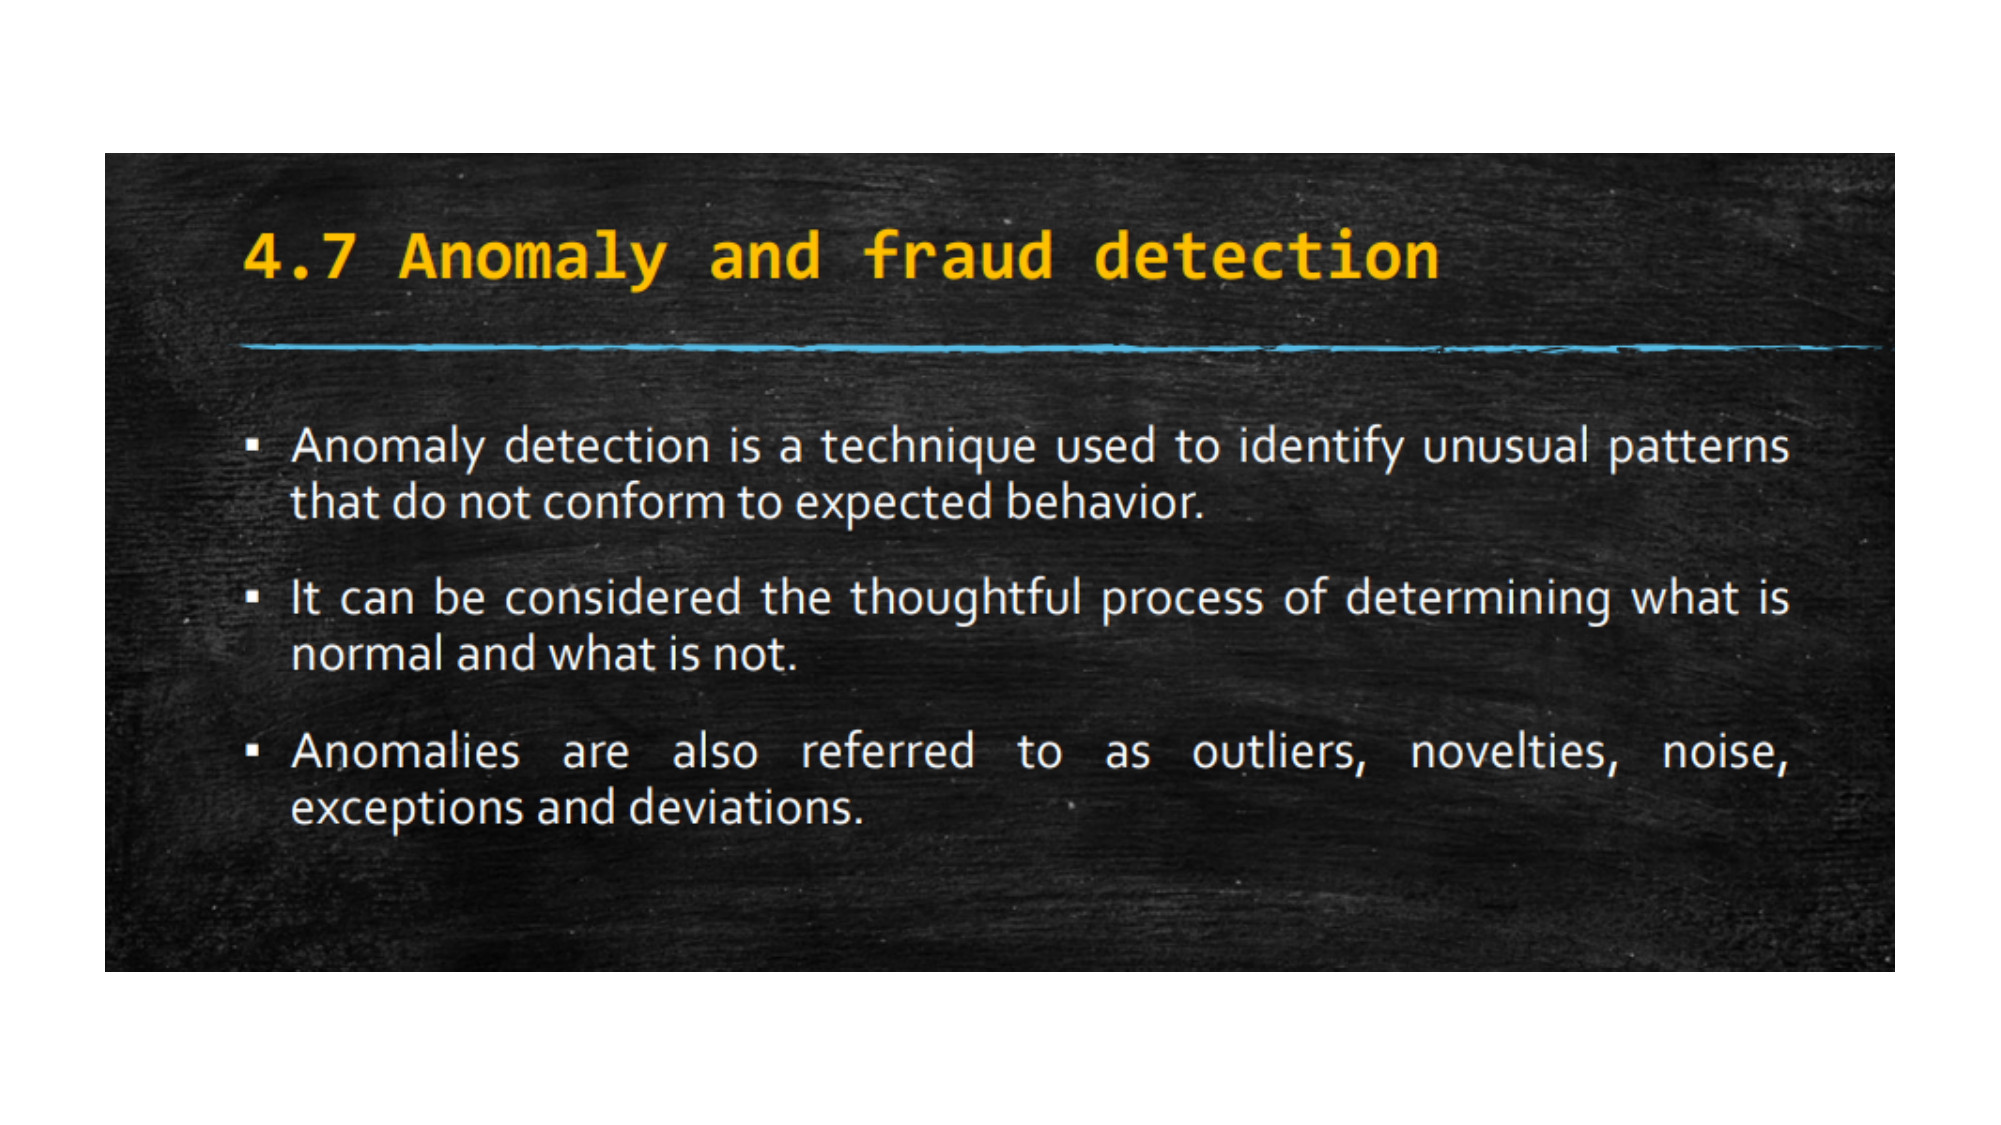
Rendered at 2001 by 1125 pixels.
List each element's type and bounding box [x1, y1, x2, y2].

list [104, 152, 1895, 973]
